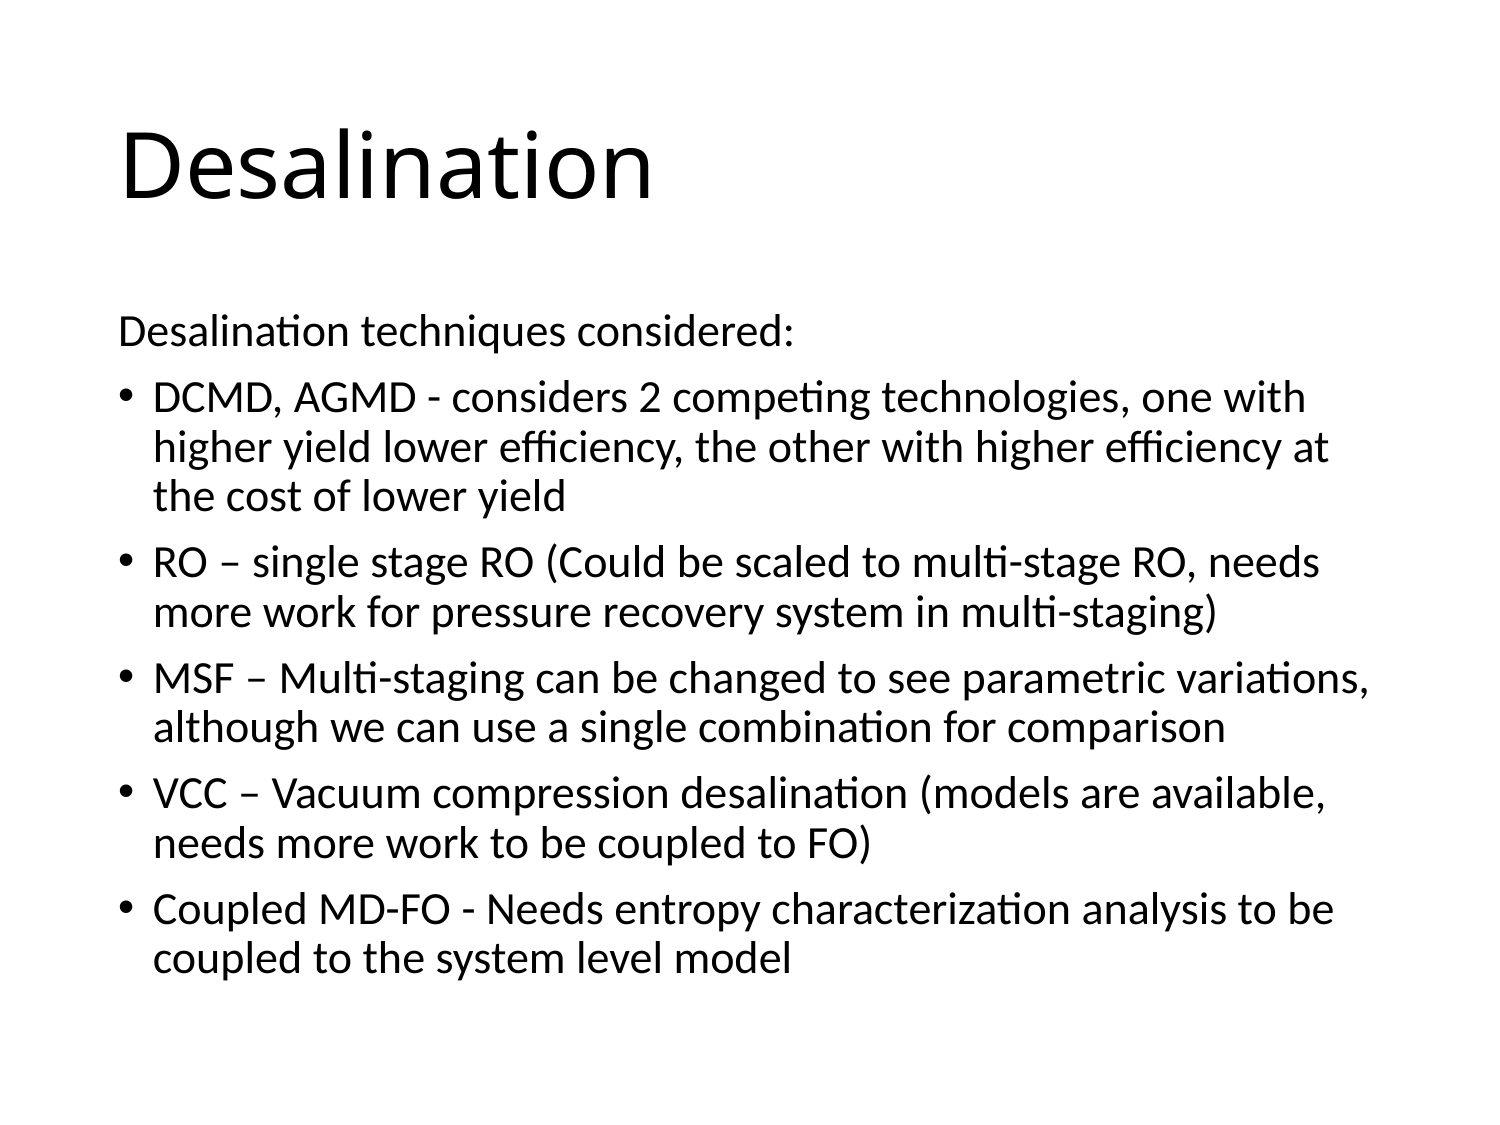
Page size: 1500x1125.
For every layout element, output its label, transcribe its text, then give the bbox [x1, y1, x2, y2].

title Desalination [103, 59, 1397, 278]
list Desalination techniques considered: DCMD, AGMD - considers 2 competing technologies, one with higher yield lower efficiency, the other with higher efficiency at the cost of lower yield RO – single stage RO (Could be scaled to multi-stage RO, needs more work for pressure recovery system in multi-staging) MSF – Multi-staging can be changed to see parametric variations, although we can use a single combination for comparison VCC – Vacuum compression desalination (models are available, needs more work to be coupled to FO) Coupled MD-FO - Needs entropy characterization analysis to be coupled to the system level model [103, 299, 1397, 1014]
